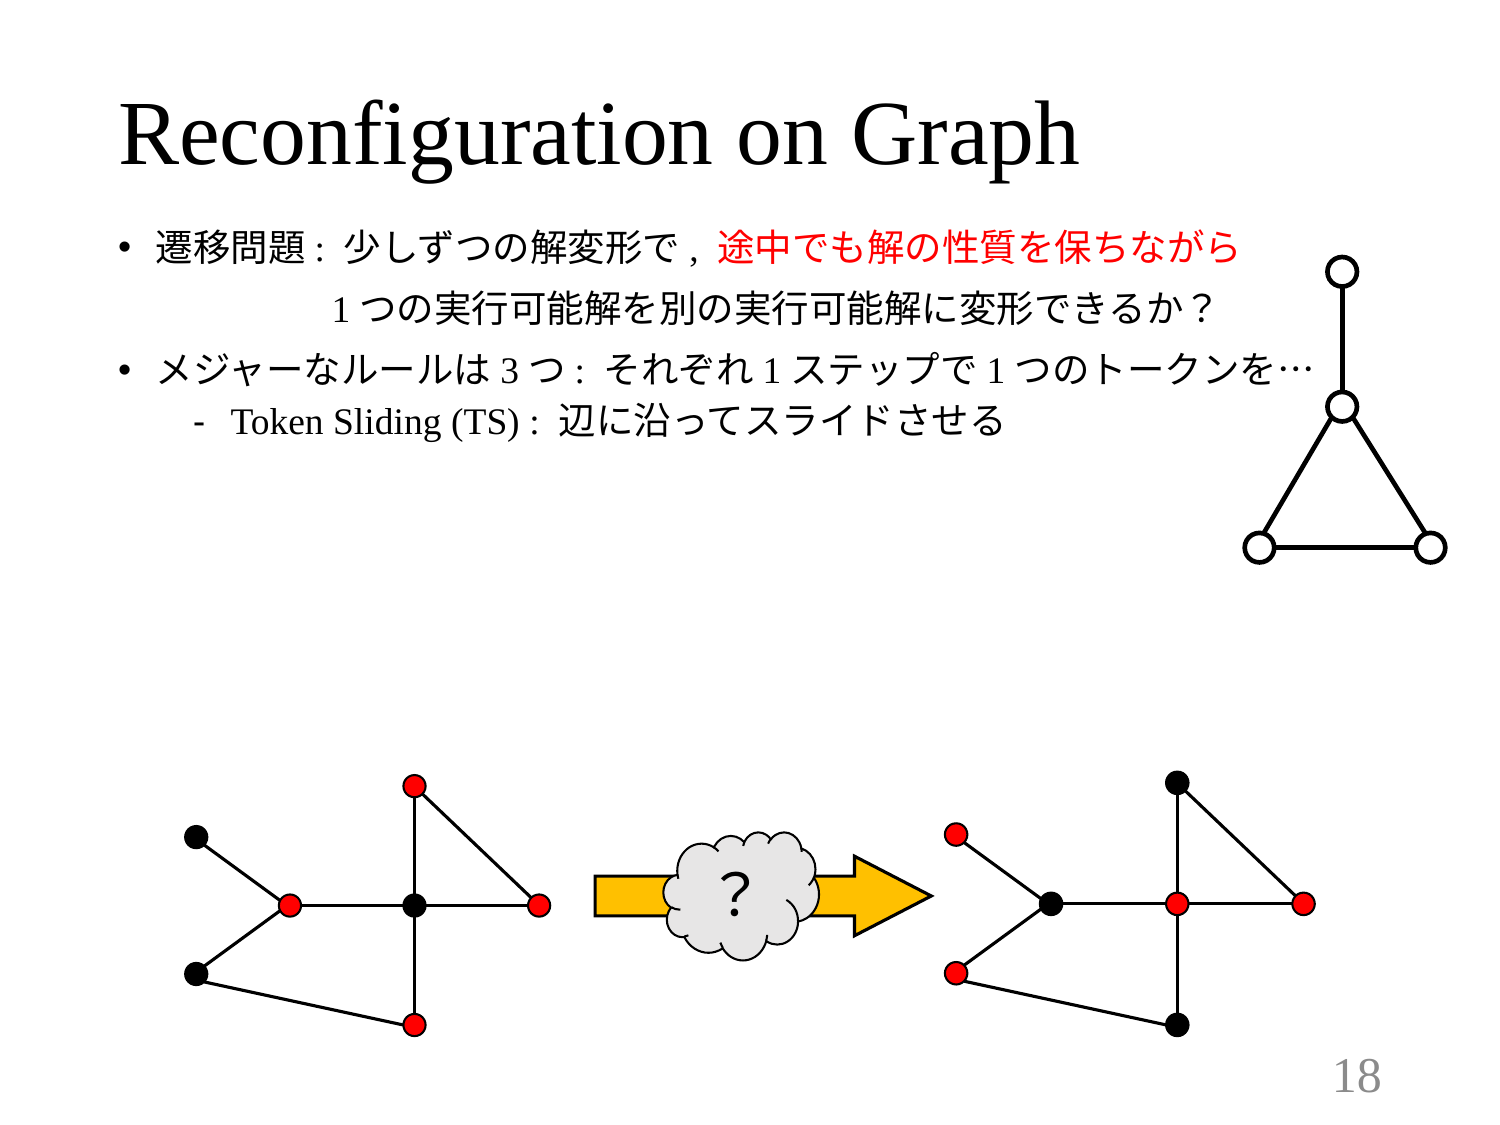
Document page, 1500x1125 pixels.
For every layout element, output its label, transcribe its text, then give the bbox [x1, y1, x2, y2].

text_box [1419, 535, 1447, 564]
slide_number 18 [1302, 1042, 1397, 1103]
text_box [1243, 535, 1271, 564]
text_box [1326, 390, 1359, 423]
list 遷移問題: 少しずつの解変形で, 途中でも解の性質を保ちながら 1つの実行可能解を別の実行可能解に変形できるか？ メジャーなルールは3つ: それぞれ1ステップで1つのトークンを… Token Sliding (TS) : 辺に沿ってスライドさせる [103, 221, 1397, 1042]
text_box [1249, 417, 1332, 547]
text_box [1326, 255, 1359, 288]
title Reconfiguration on Graph [103, 59, 1397, 211]
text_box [185, 771, 1315, 1037]
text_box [1249, 548, 1332, 559]
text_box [1352, 417, 1441, 559]
